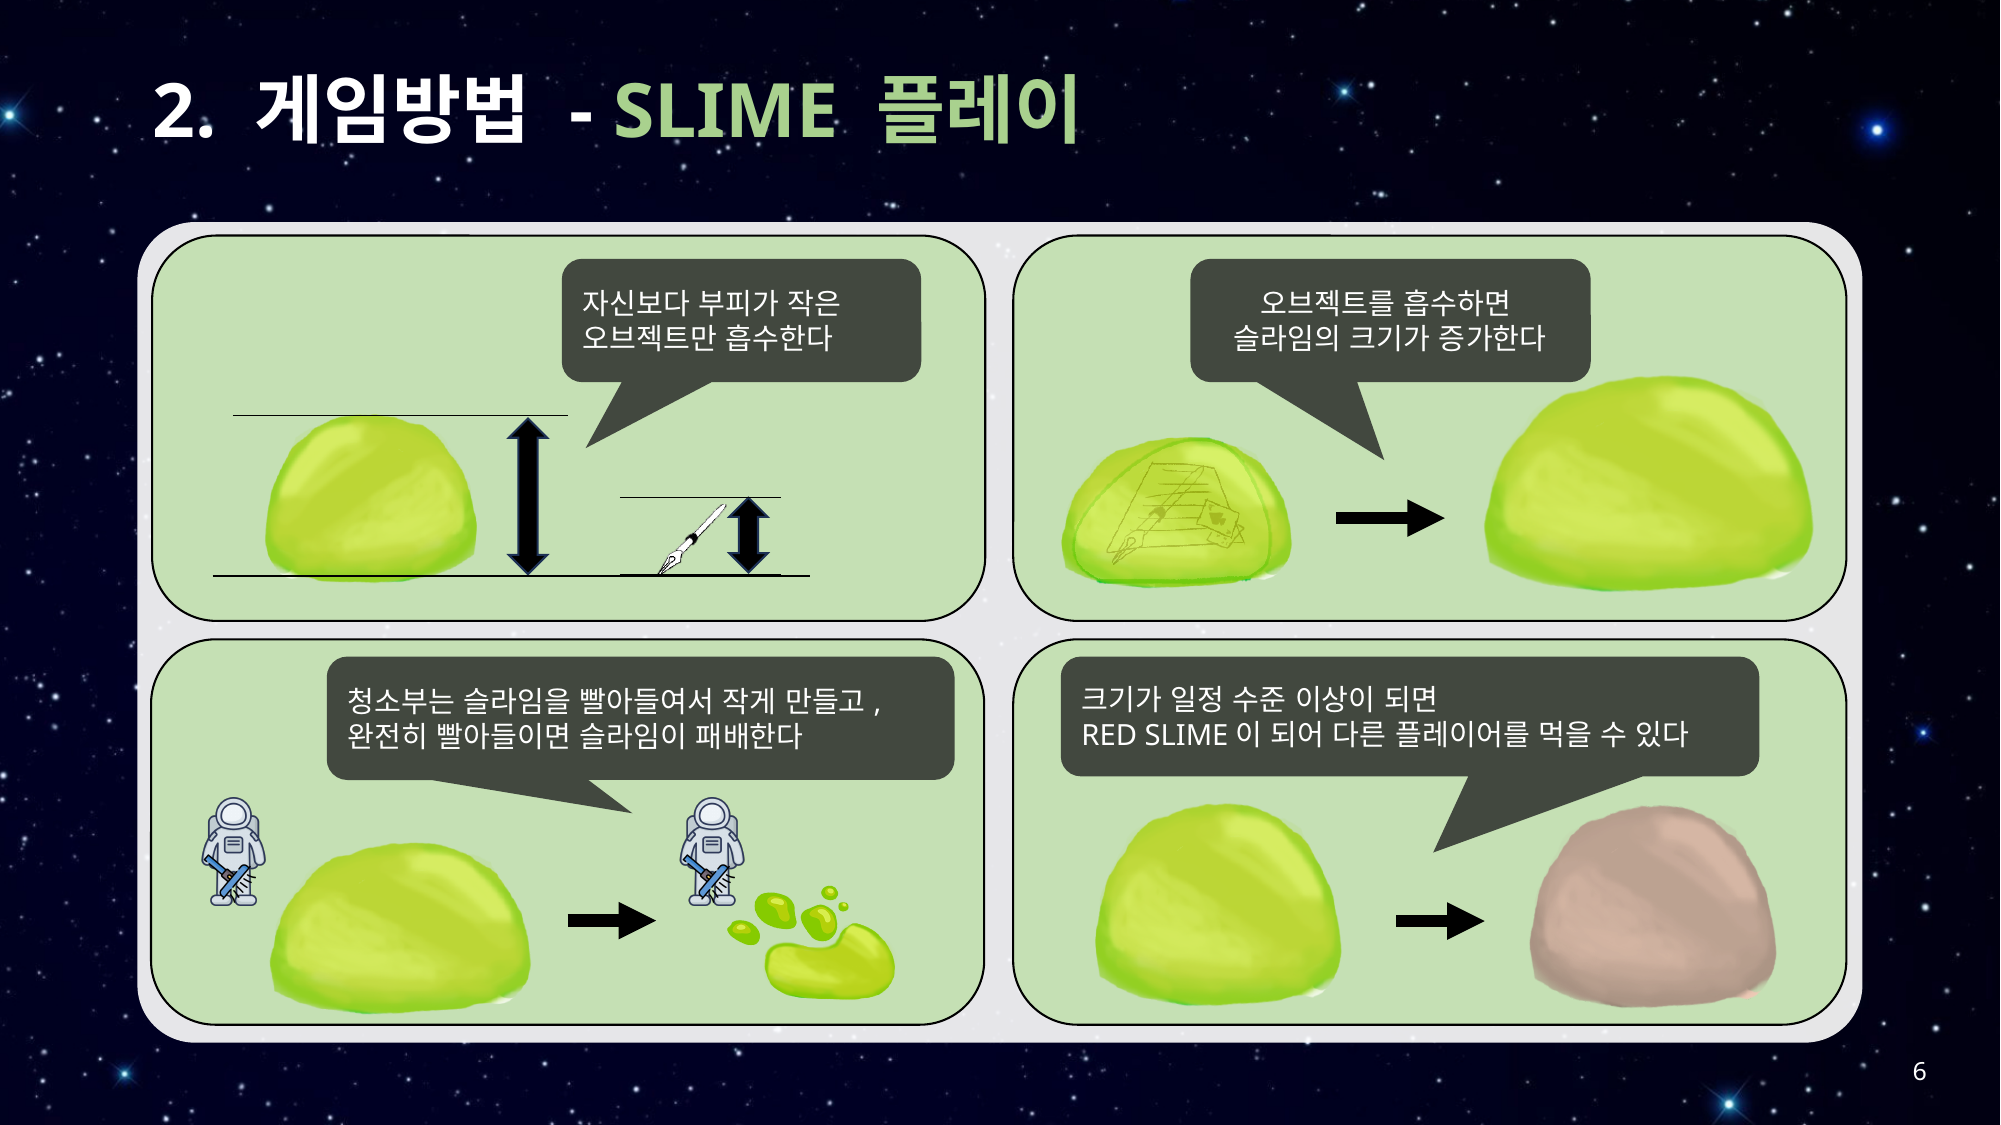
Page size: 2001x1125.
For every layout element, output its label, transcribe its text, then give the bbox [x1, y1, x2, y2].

text_box [1374, 778, 1488, 956]
text_box [751, 498, 771, 572]
text_box [511, 417, 550, 575]
text_box 자신보다 부피가 작은 오브젝트만 흡수한다 [560, 257, 923, 451]
text_box [151, 234, 987, 622]
text_box [1007, 956, 1067, 1066]
text_box [1012, 638, 1444, 956]
text_box 오브젝트를 흡수하면 슬라임의 크기가 증가한다 [1189, 257, 1592, 463]
text_box [1175, 956, 1491, 1066]
text_box [149, 638, 986, 1026]
text_box [1607, 650, 1848, 956]
text_box [1012, 234, 1848, 593]
picture [0, 0, 2000, 1125]
text_box [1324, 384, 1430, 622]
text_box 크기가 일정 수준 이상이 되면 RED SLIME이 되어 다른 플레이어를 먹을 수 있다 [1059, 655, 1761, 855]
text_box [1812, 956, 1945, 1066]
title 2. 게임방법 - SLIME 플레이 [137, 64, 1863, 163]
text_box 청소부는 슬라임을 빨아들여서 작게 만들고, 완전히 빨아들이면 슬라임이 패배한다 [325, 655, 956, 815]
slide_number 6 [1491, 1042, 1942, 1103]
